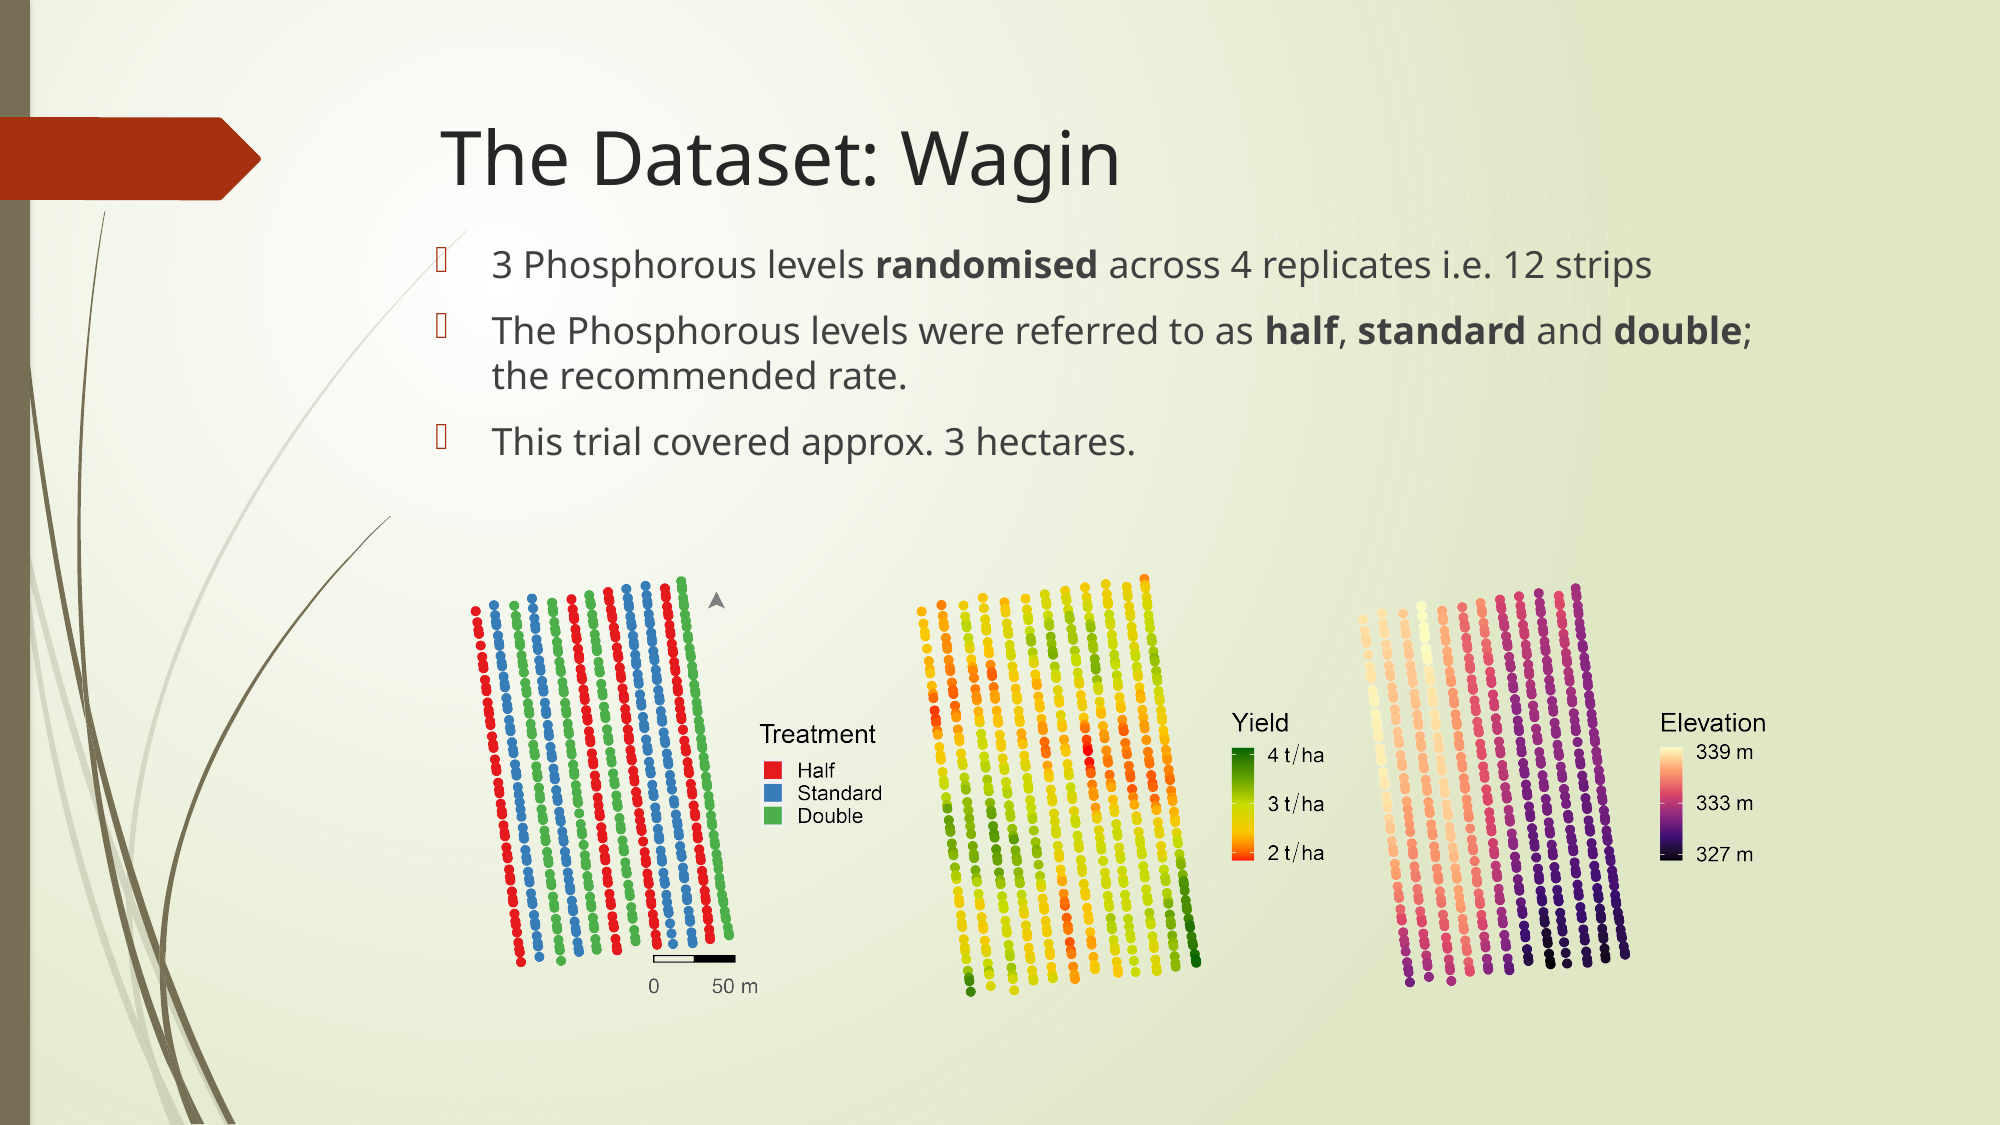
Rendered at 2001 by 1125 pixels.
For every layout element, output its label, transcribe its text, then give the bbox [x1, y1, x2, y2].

list 3 Phosphorous levels randomised across 4 replicates i.e. 12 strips The Phosphorous levels were referred to as half, standard and double; the recommended rate. This trial covered approx. 3 hectares. [420, 233, 1883, 956]
picture [454, 551, 1781, 1023]
title The Dataset: Wagin [425, 102, 1888, 313]
